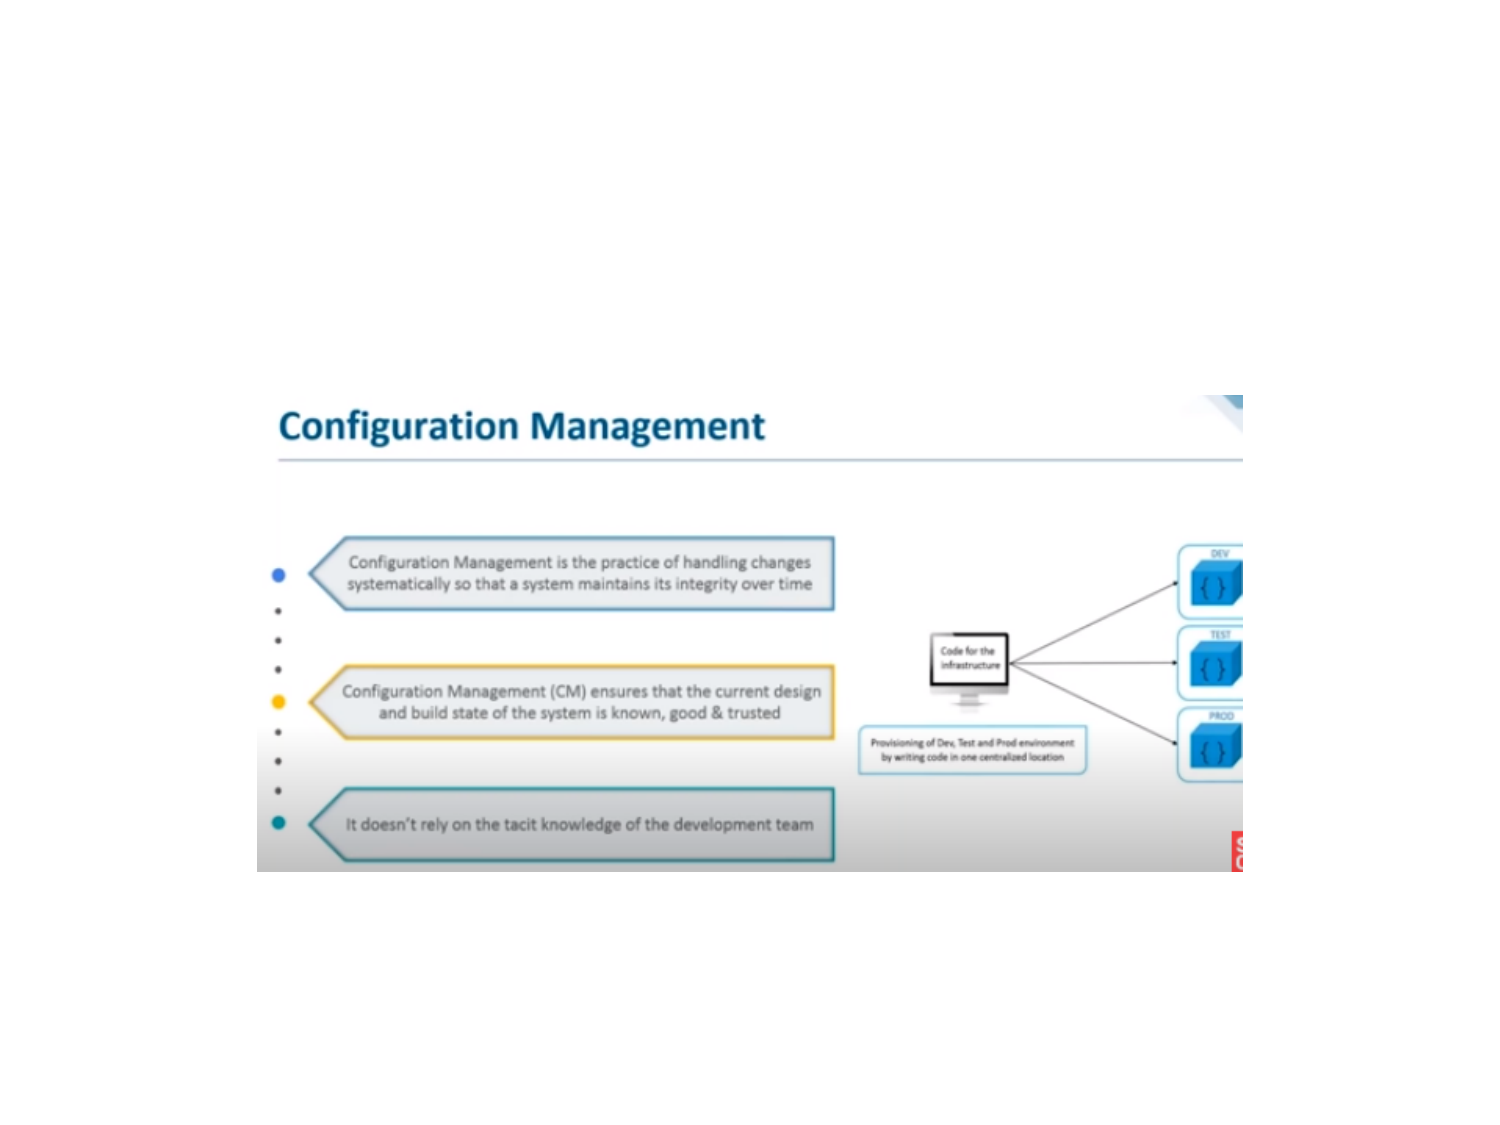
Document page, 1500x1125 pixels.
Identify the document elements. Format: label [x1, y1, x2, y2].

list [257, 395, 1243, 873]
